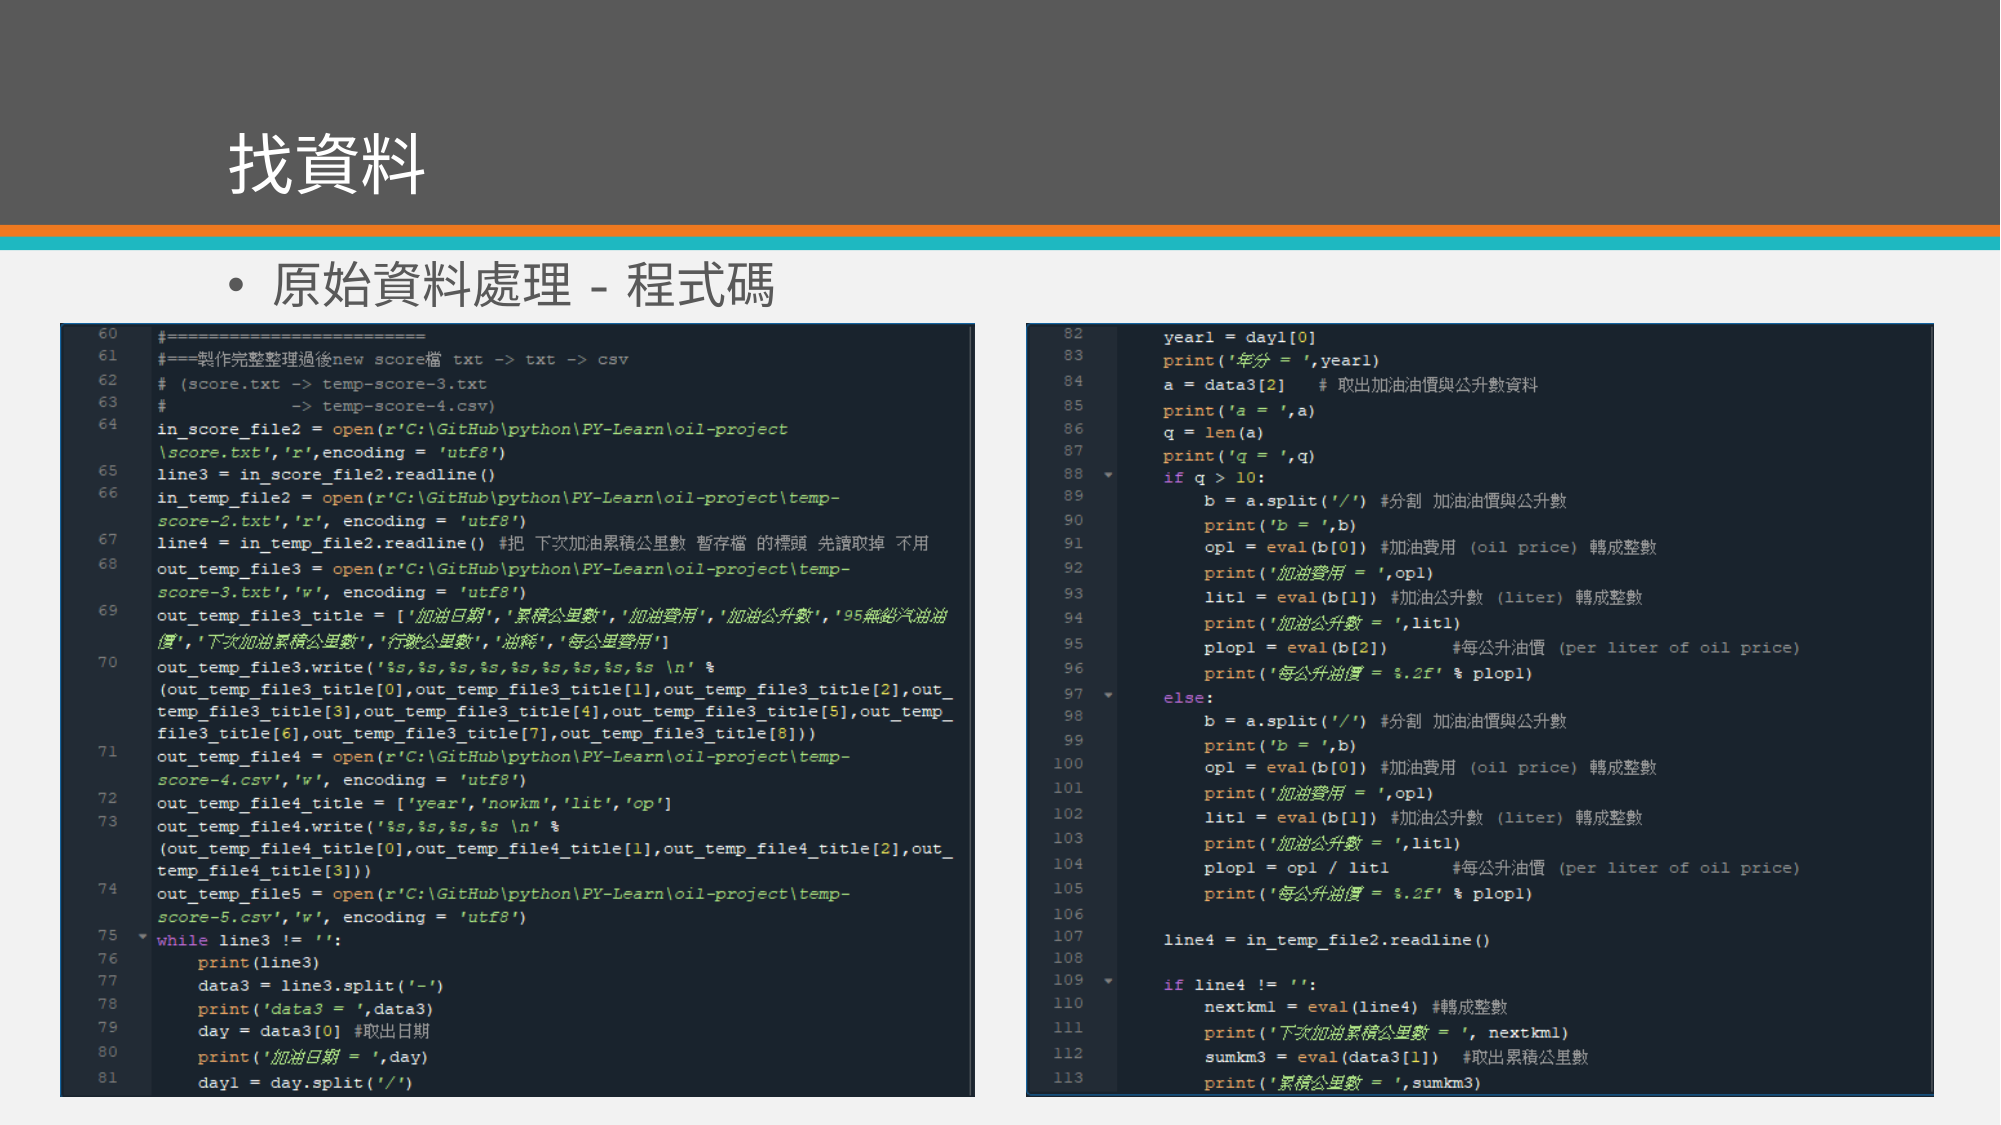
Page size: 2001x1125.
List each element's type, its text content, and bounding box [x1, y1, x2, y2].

list 原始資料處理-程式碼 [212, 252, 1788, 966]
title 找資料 [212, 41, 1788, 212]
picture [59, 323, 975, 1097]
picture [1026, 323, 1934, 1097]
